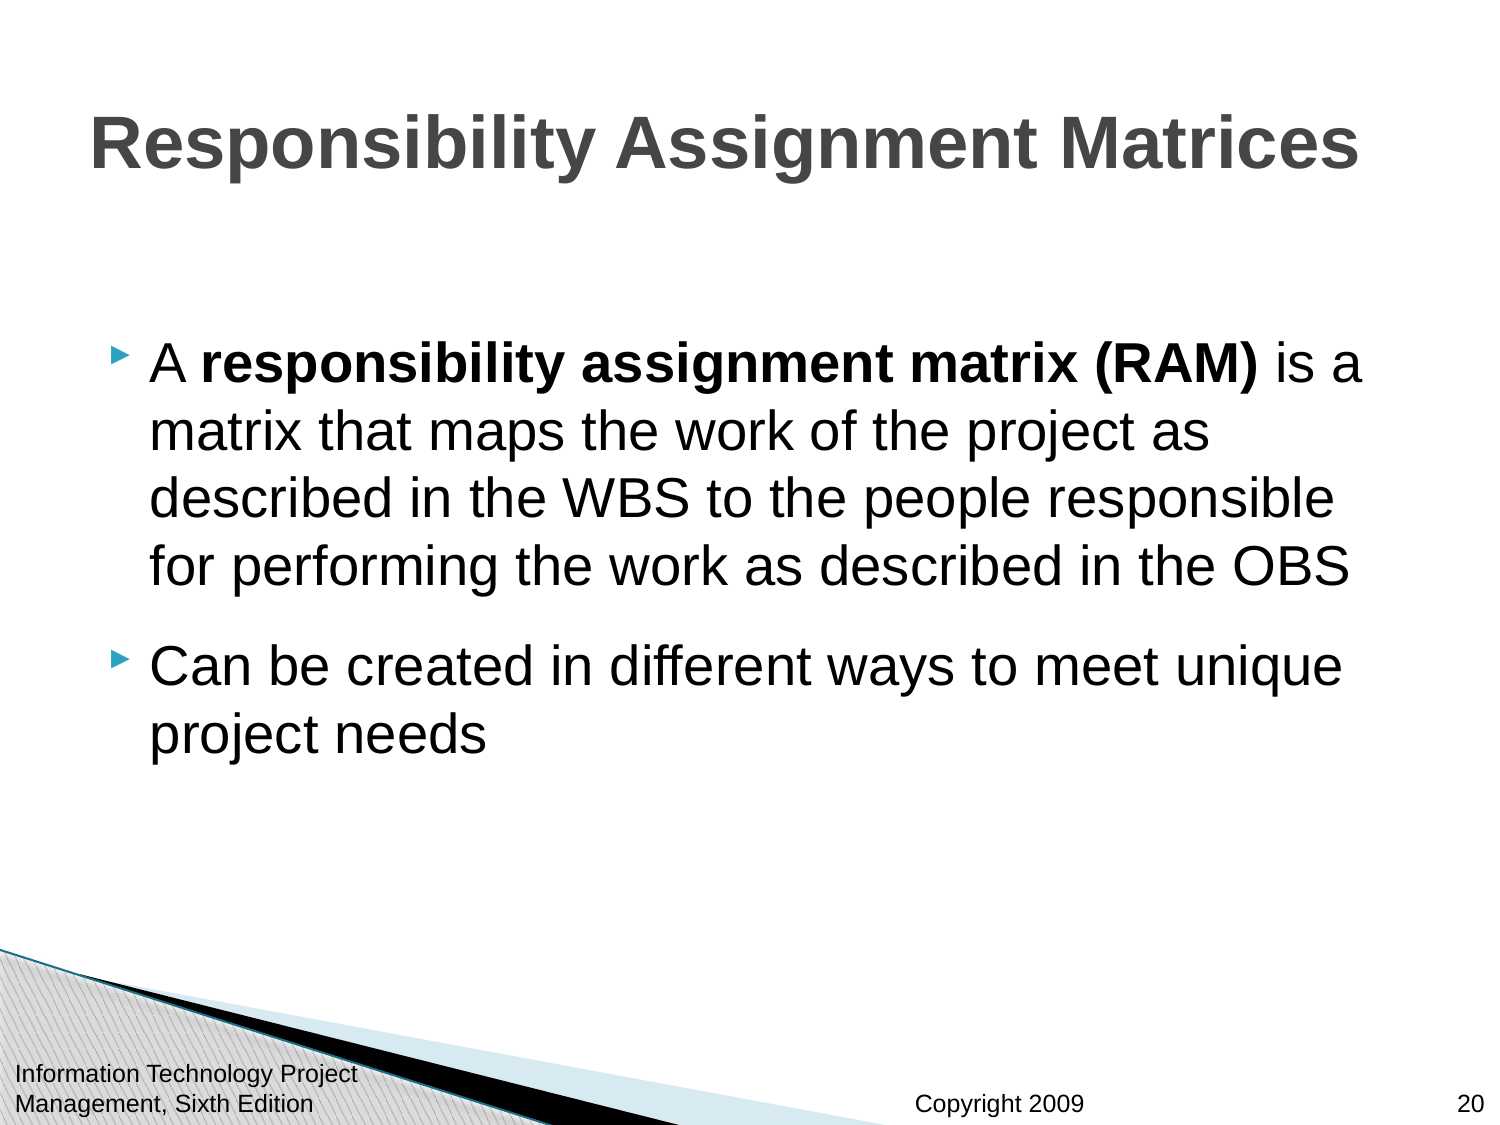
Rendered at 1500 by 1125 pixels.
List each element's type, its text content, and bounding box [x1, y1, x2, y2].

footer Information Technology Project Management, Sixth Edition [0, 1065, 425, 1125]
slide_number 20 [1408, 1065, 1500, 1125]
title Responsibility Assignment Matrices [75, 45, 1425, 233]
list A responsibility assignment matrix (RAM) is a matrix that maps the work of the project as described in the WBS to the people responsible for performing the work as described in the OBS Can be created in different ways to meet unique project needs [75, 242, 1425, 986]
